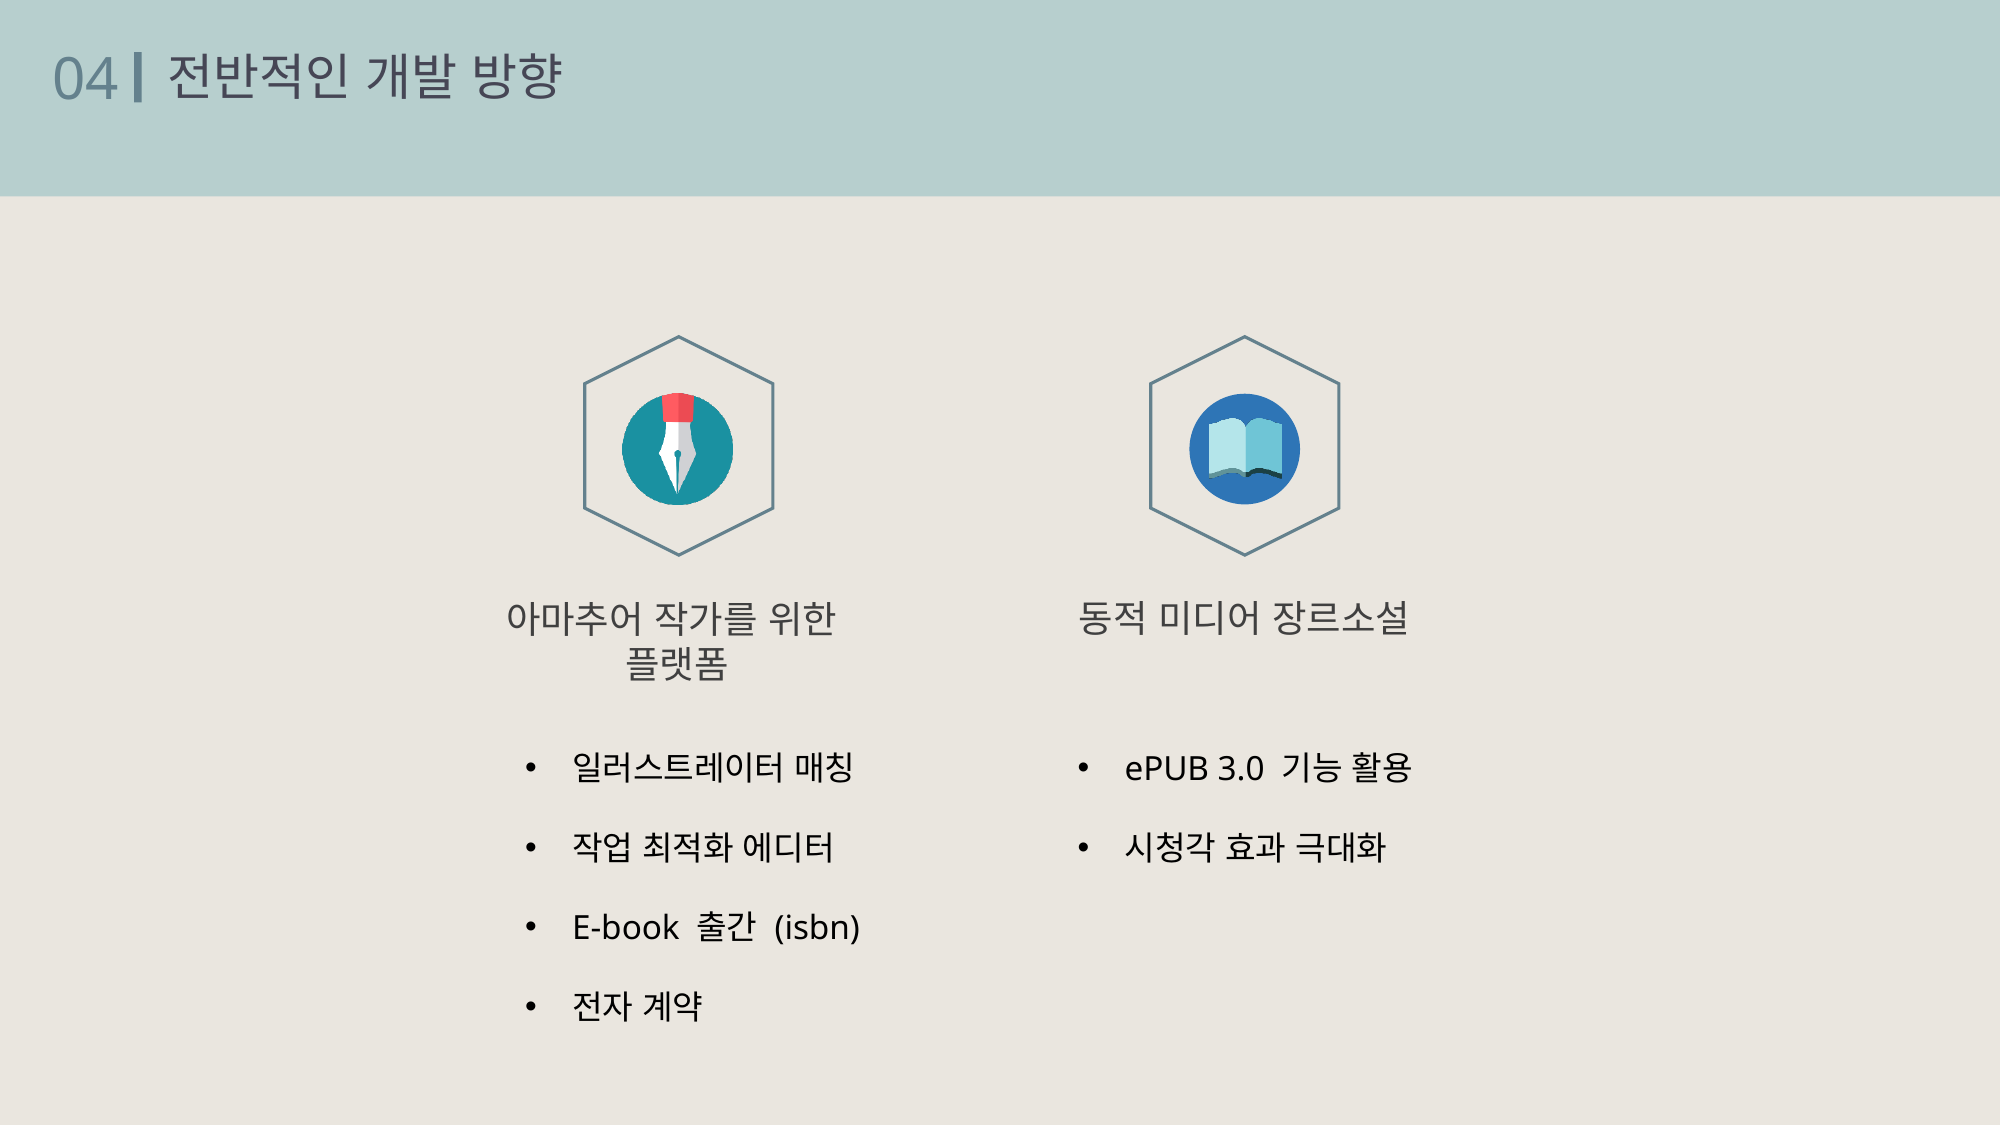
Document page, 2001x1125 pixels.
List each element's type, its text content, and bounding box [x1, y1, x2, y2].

text_box [583, 335, 774, 557]
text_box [1189, 393, 1301, 505]
text_box 아마추어 작가를 위한 플랫폼 [293, 588, 1061, 694]
text_box [0, 0, 2000, 197]
picture [622, 393, 733, 505]
text_box 동적 미디어 장르소설 [1060, 587, 1429, 648]
text_box [1149, 335, 1340, 557]
text_box [133, 51, 143, 103]
text_box 일러스트레이터 매칭 작업 최적화 에디터 E-book 출간 (isbn) 전자 계약 [510, 699, 875, 1034]
text_box 전반적인 개발 방향 [152, 38, 1061, 113]
text_box 04 [37, 34, 149, 120]
text_box ePUB 3.0 기능 활용 시청각 효과 극대화 [1062, 699, 1428, 874]
